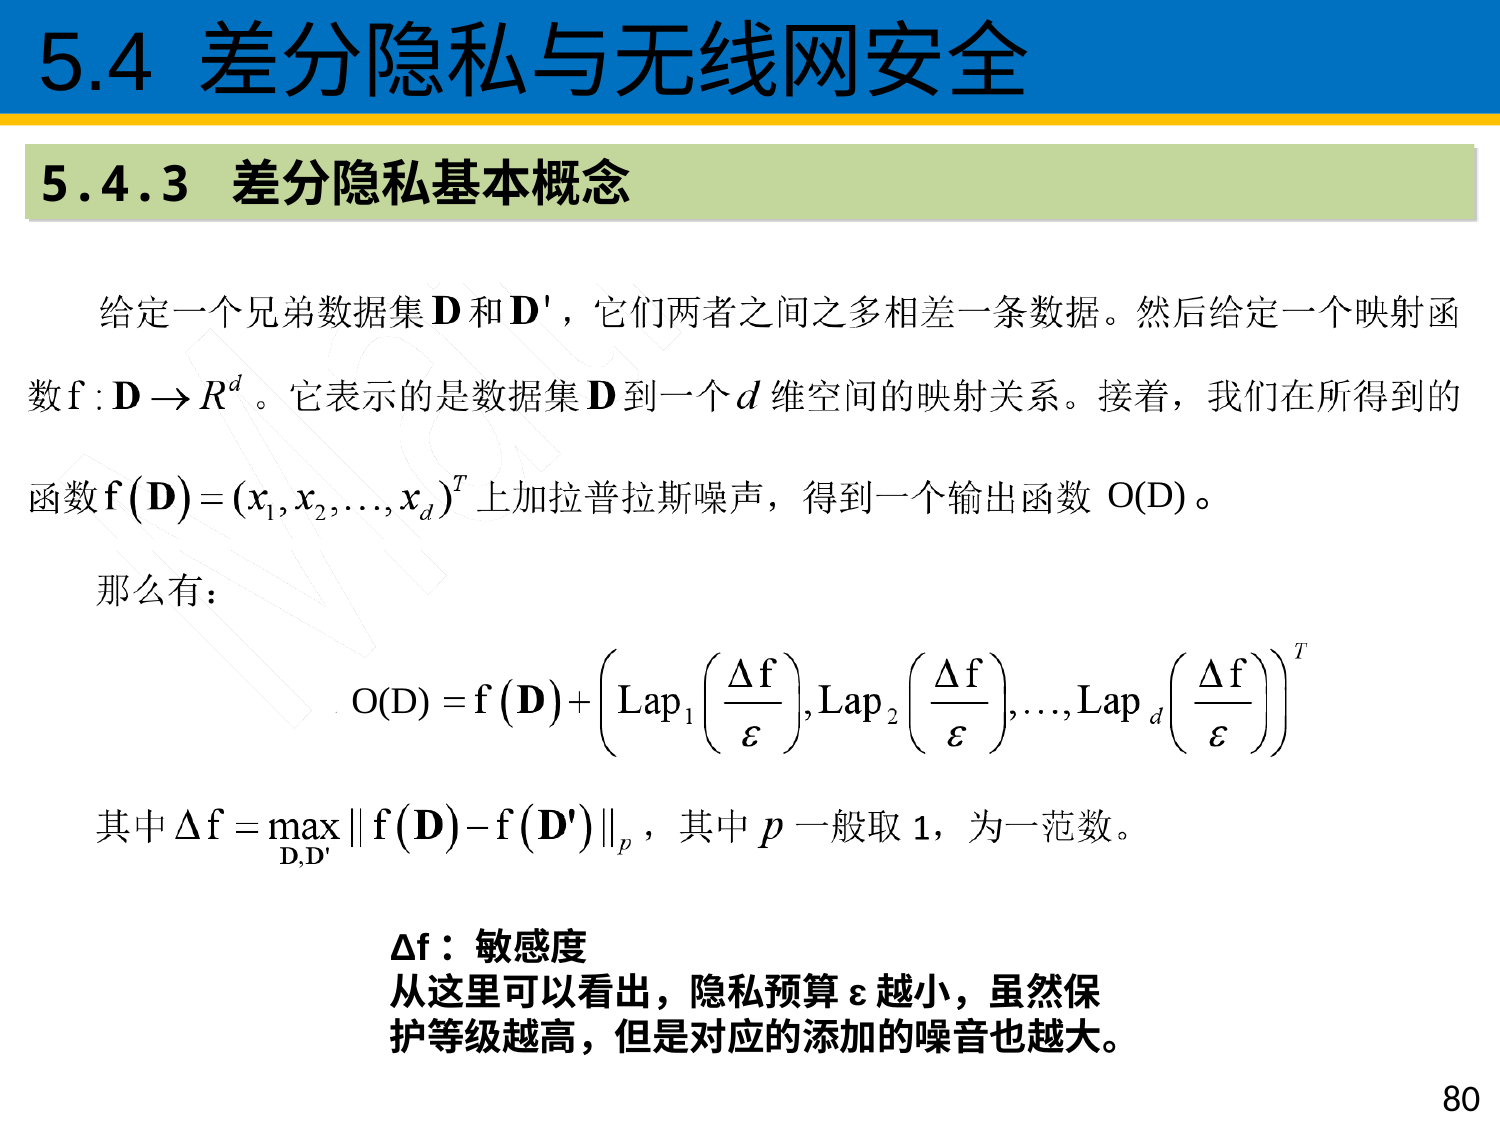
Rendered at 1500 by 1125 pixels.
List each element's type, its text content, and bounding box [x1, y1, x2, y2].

picture [76, 550, 1373, 886]
text_box 5.4.3 差分隐私基本概念 [25, 144, 1475, 219]
picture [24, 283, 1475, 540]
title 5.4 差分隐私与无线网安全 [0, 0, 1500, 114]
text_box Δf：敏感度 从这里可以看出，隐私预算ɛ越小，虽然保护等级越高，但是对应的添加的噪音也越大。 [374, 915, 1125, 1066]
text_box 80 [1427, 1066, 1499, 1125]
